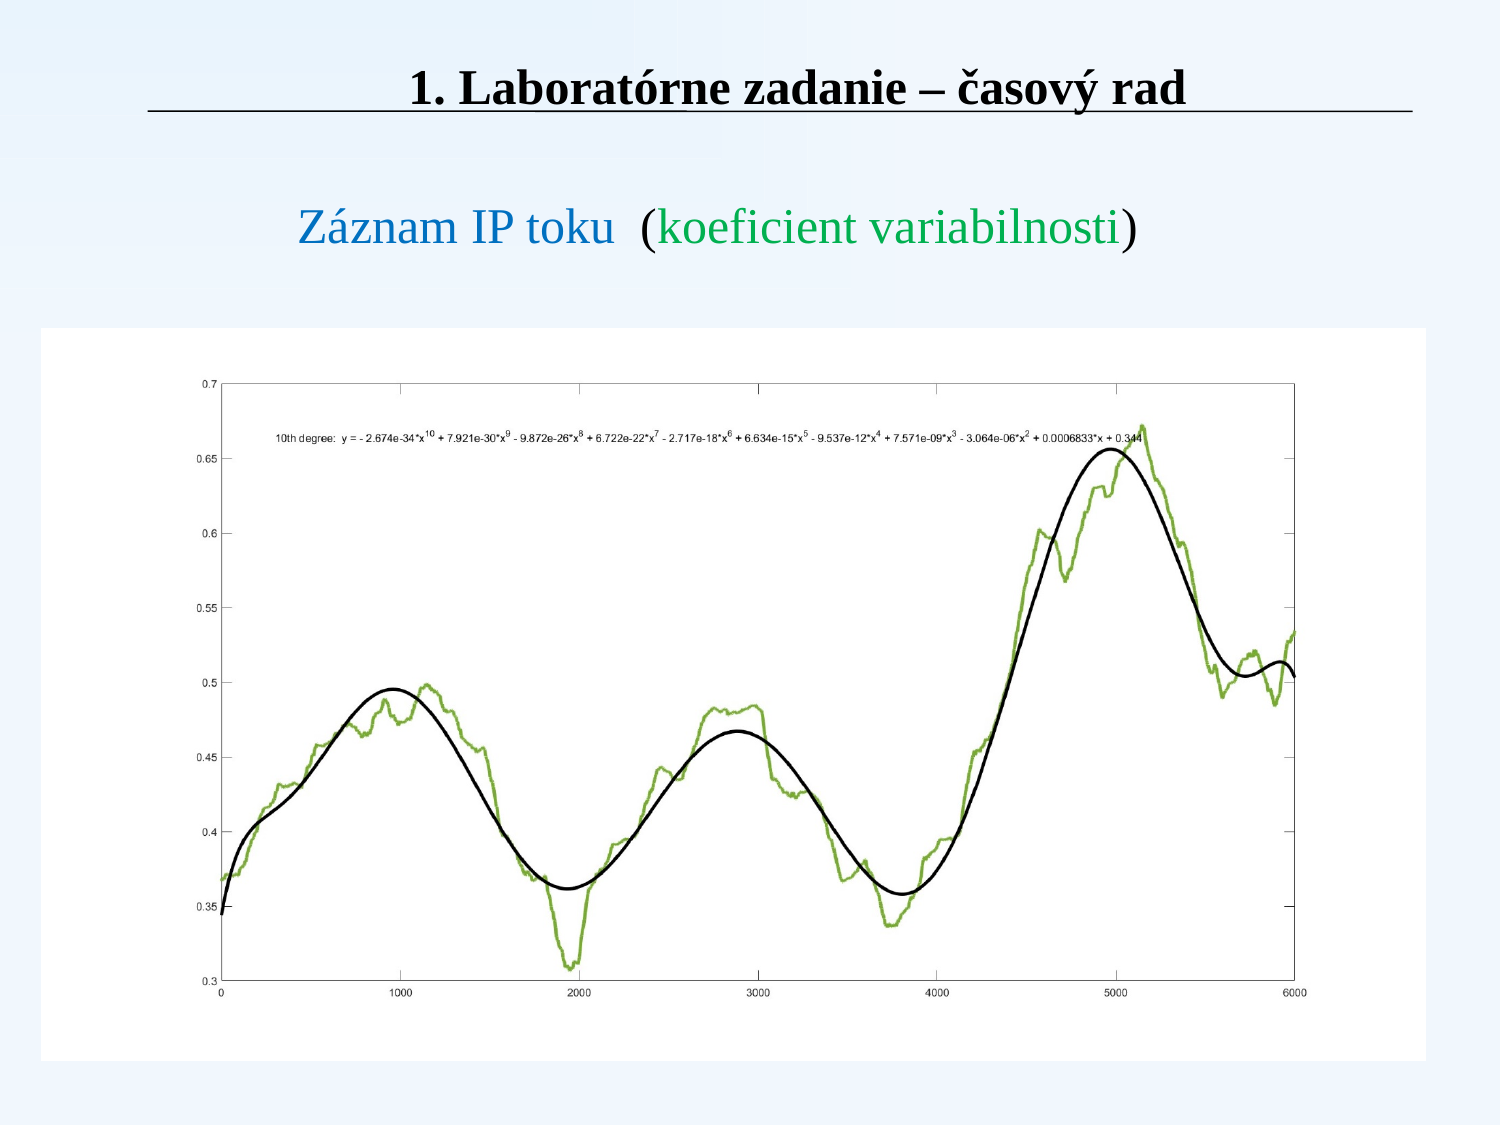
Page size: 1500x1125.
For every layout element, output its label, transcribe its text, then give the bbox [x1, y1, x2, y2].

text_box Záznam IP toku (koeficient variabilnosti) [32, 186, 1403, 261]
picture [40, 328, 1426, 1062]
text_box 1. Laboratórne zadanie – časový rad [140, 46, 1455, 122]
